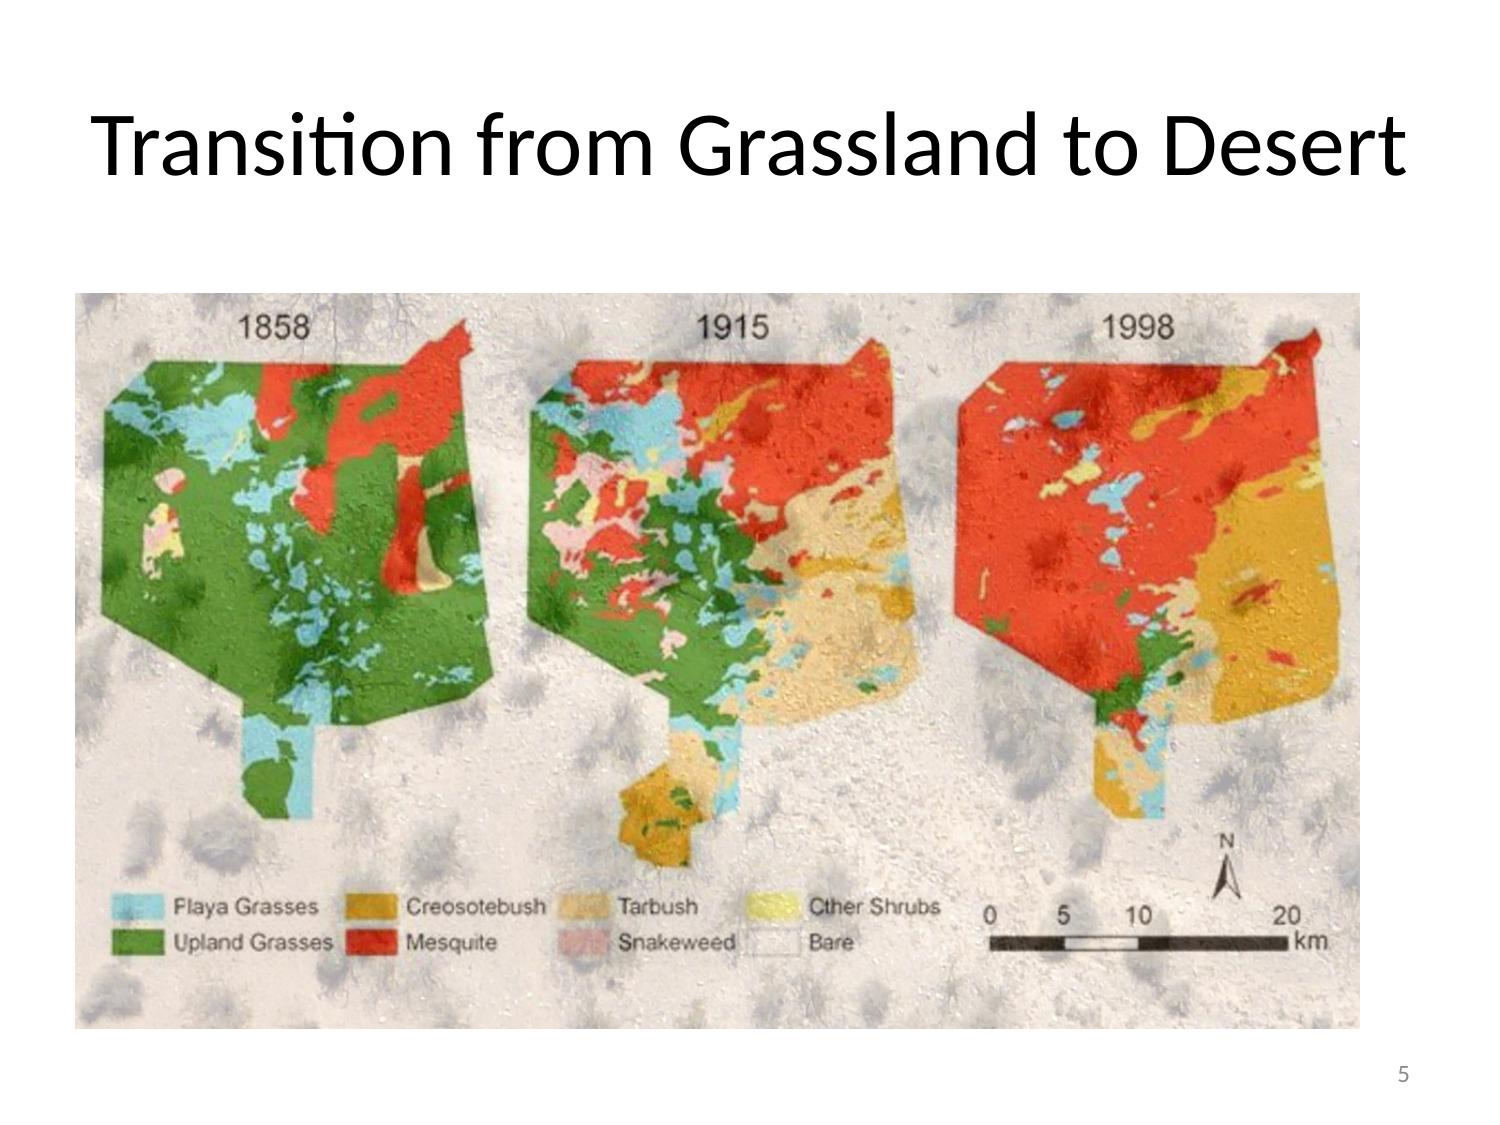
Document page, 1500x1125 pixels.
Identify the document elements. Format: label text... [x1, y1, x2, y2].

slide_number 5 [1074, 1042, 1425, 1103]
title Transition from Grassland to Desert [75, 45, 1425, 233]
picture [74, 293, 1360, 1030]
